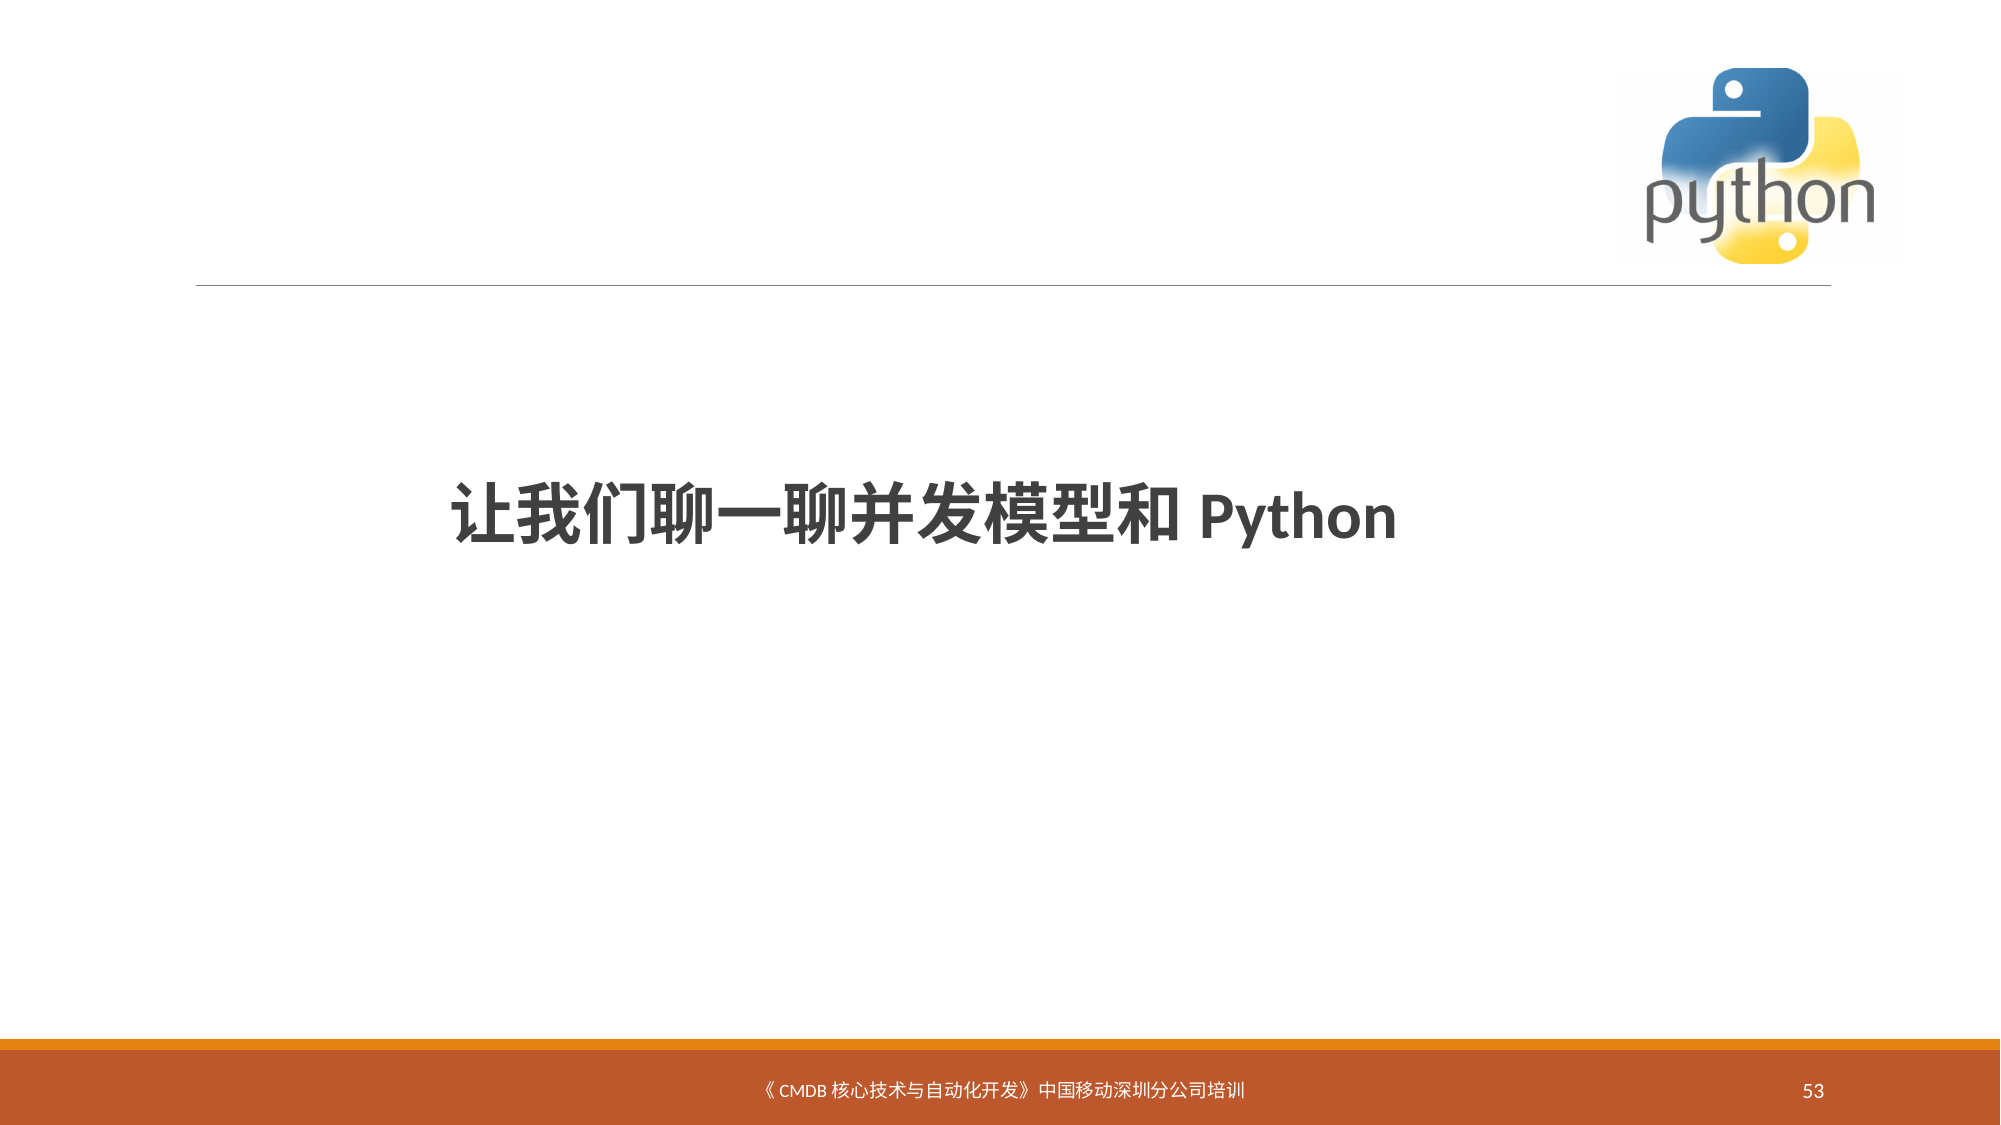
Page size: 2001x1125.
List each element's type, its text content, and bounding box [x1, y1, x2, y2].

list 让我们聊一聊并发模型和Python [434, 473, 1567, 584]
footer 《CMDB核心技术与自动化开发》中国移动深圳分公司培训 [604, 1059, 1396, 1120]
picture [1616, 68, 1906, 264]
slide_number 53 [1624, 1059, 1840, 1120]
